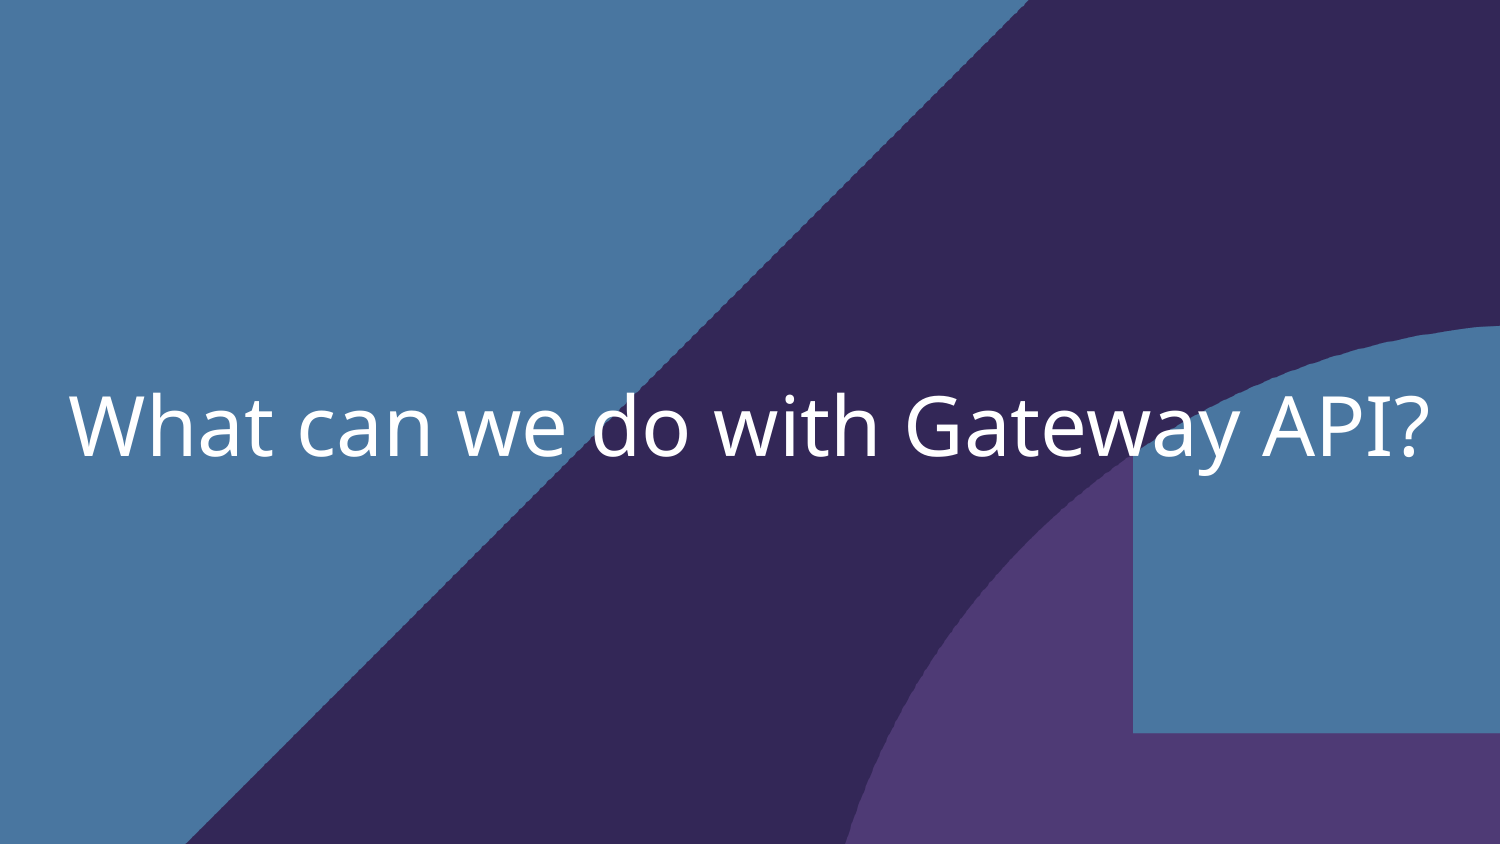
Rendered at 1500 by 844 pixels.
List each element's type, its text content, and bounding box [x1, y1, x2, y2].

title What can we do with Gateway API? [0, 358, 1500, 516]
picture [0, 0, 1500, 358]
picture [0, 516, 1500, 844]
